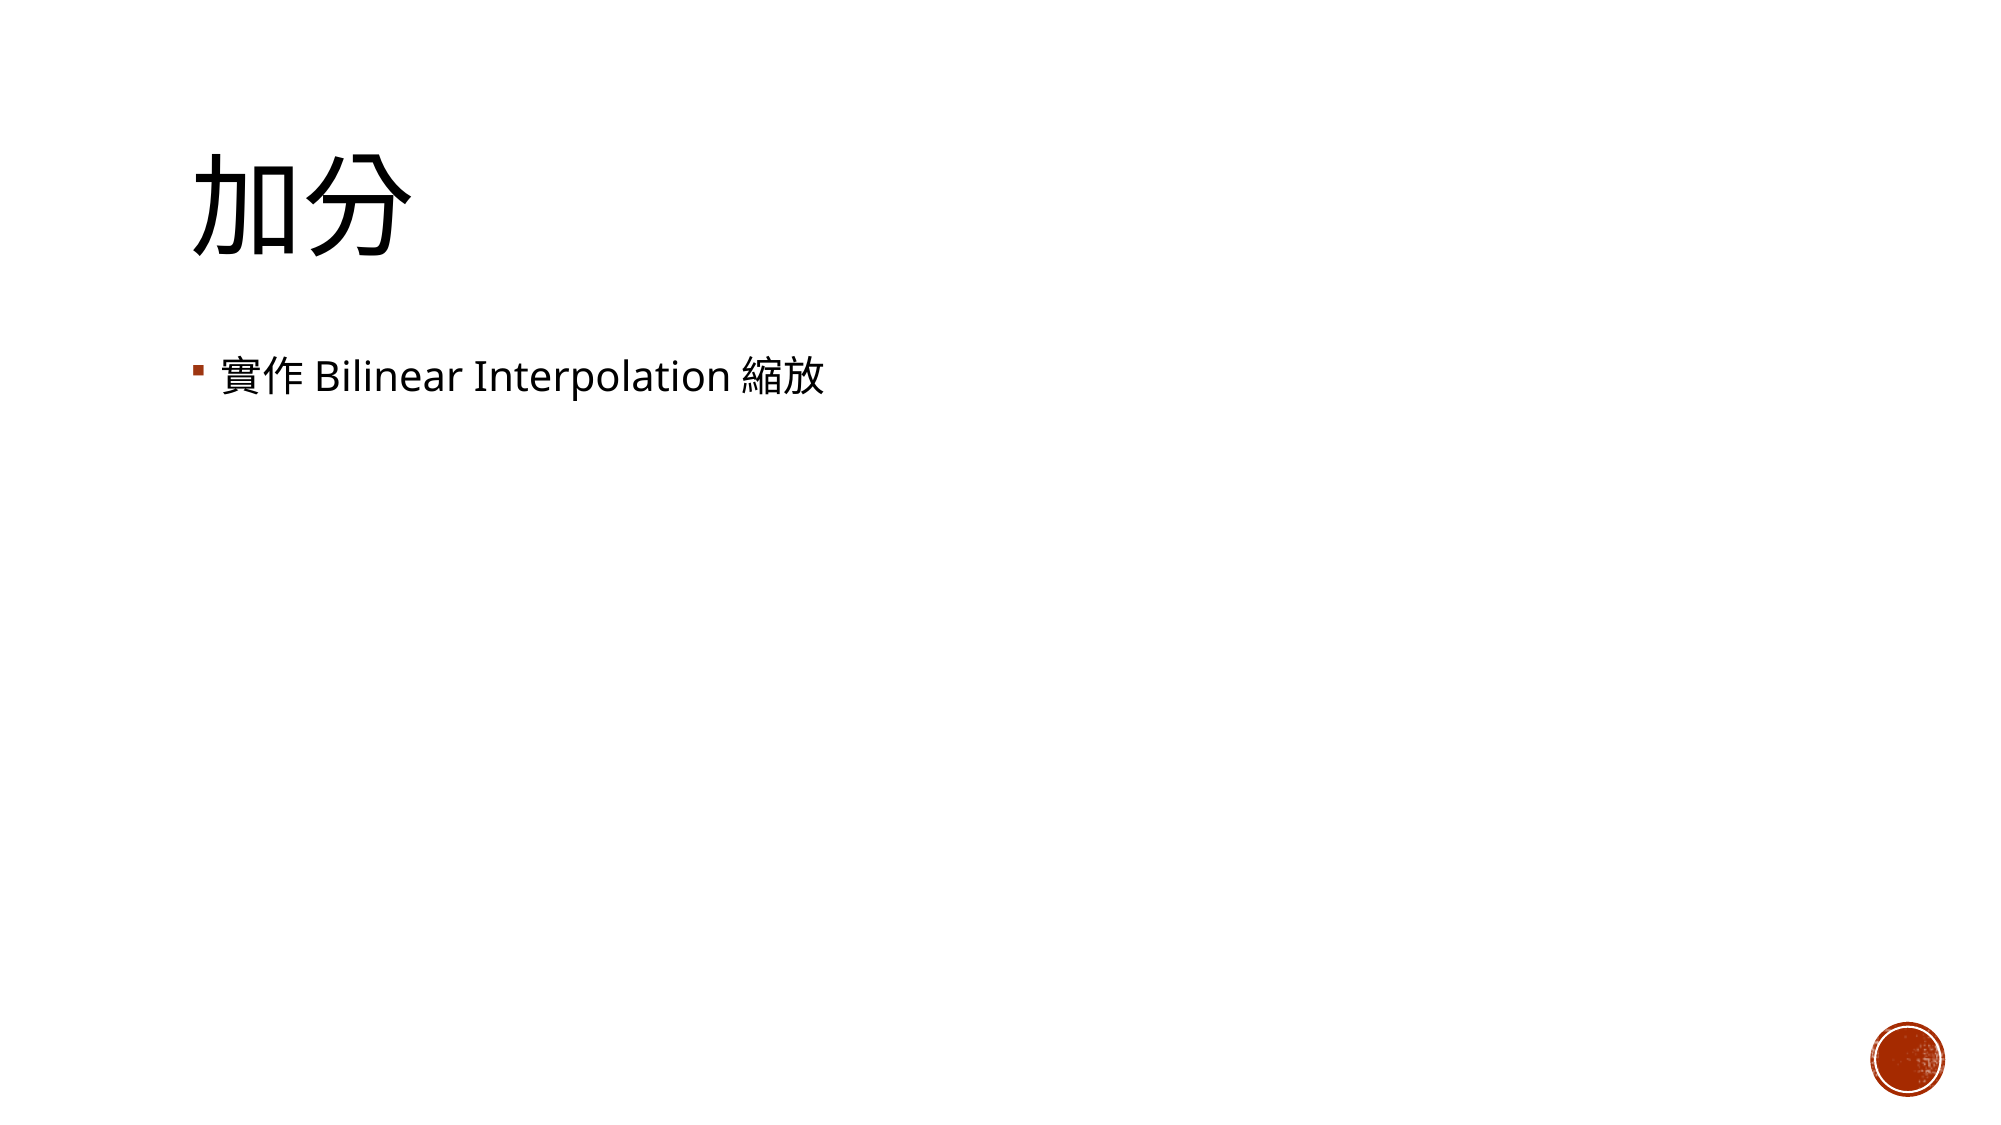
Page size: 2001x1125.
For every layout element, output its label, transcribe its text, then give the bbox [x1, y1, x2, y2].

title 加分 [175, 79, 1826, 344]
list 實作Bilinear Interpolation縮放 [175, 348, 1826, 1013]
